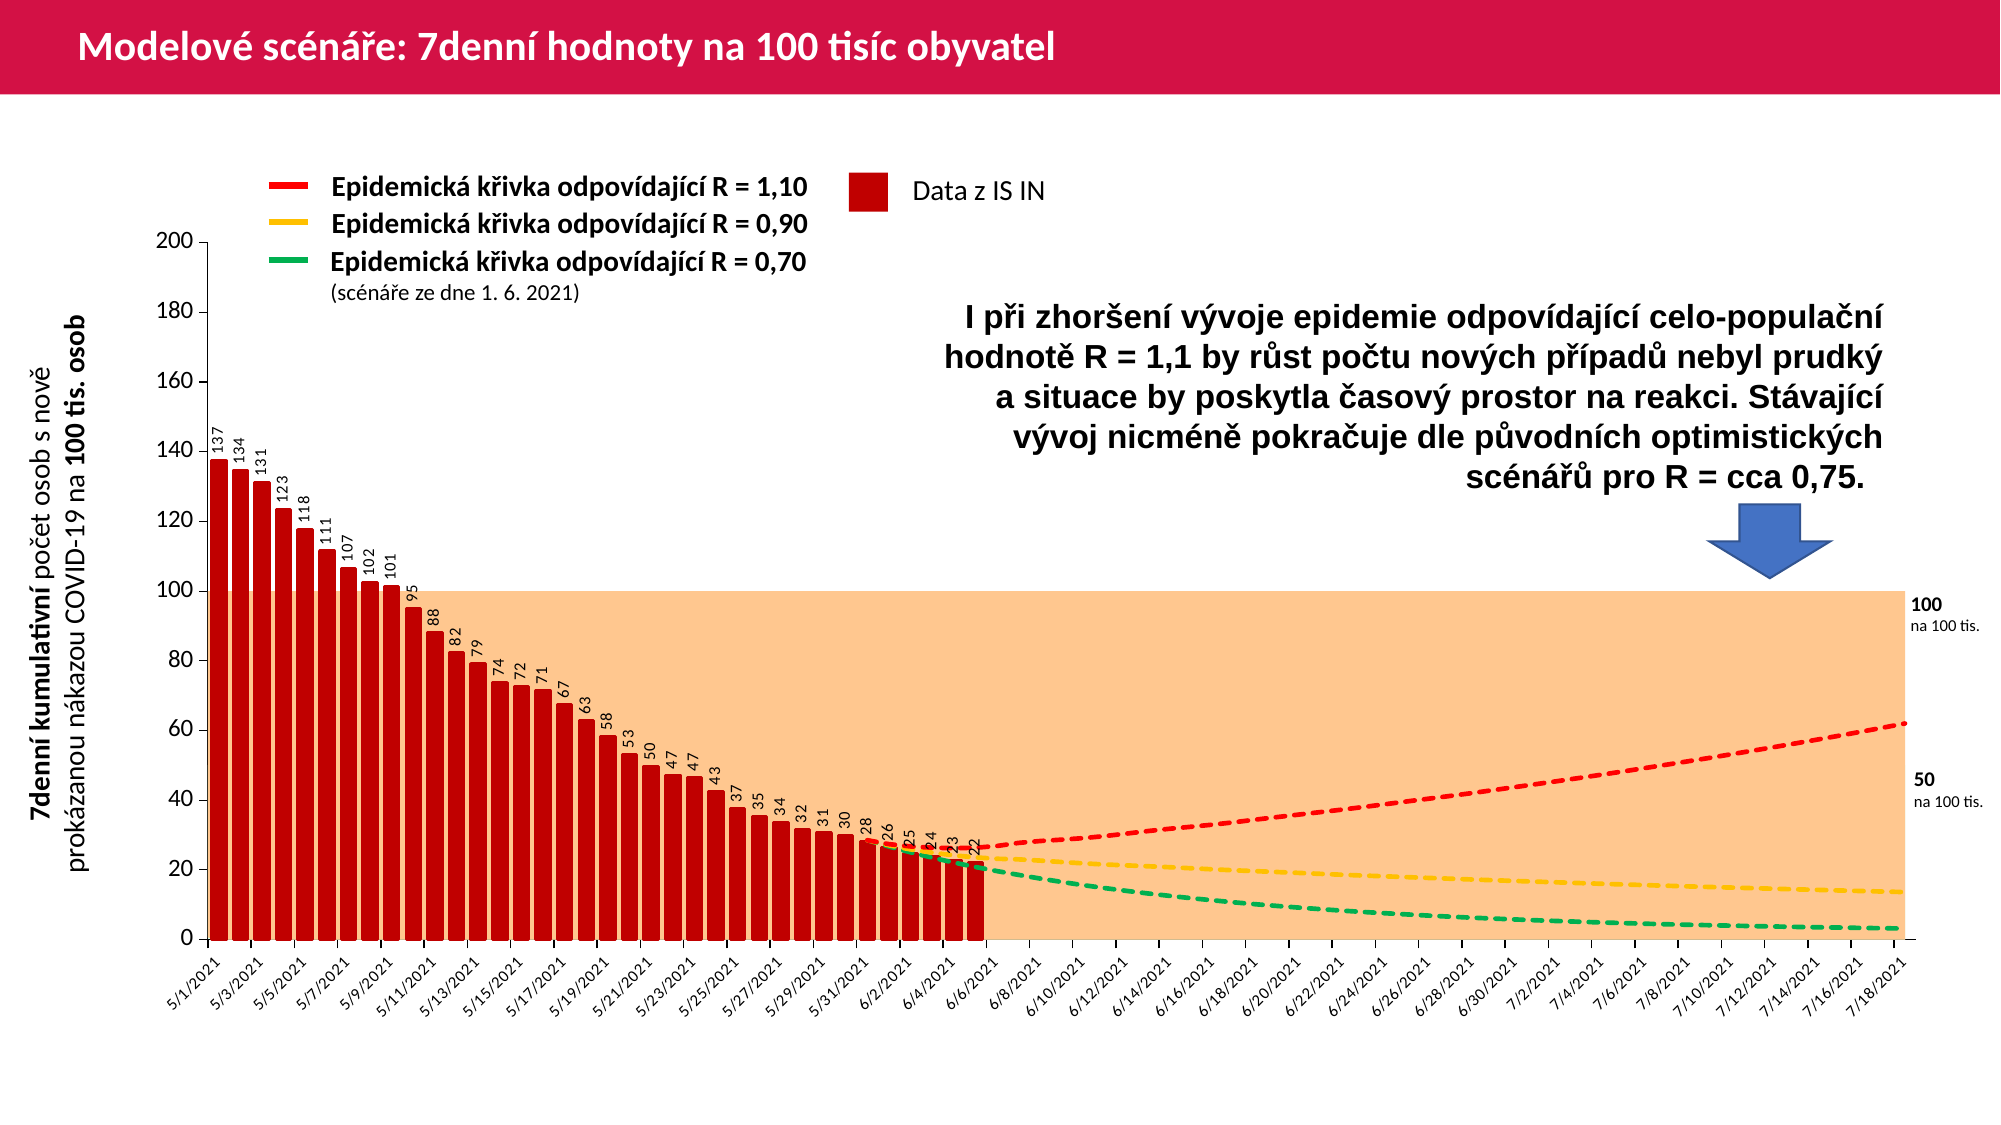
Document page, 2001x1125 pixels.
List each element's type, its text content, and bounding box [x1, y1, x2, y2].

chart [91, 142, 1954, 1120]
text_box 50 na 100 tis. [1954, 758, 2000, 818]
text_box 100 na 100 tis. [1954, 582, 2000, 643]
title Modelové scénáře: 7denní hodnoty na 100 tisíc obyvatel [62, 0, 1277, 95]
text_box 7denní kumulativní počet osob s nově prokázanou nákazou COVID-19 na 100 tis. osob [12, 295, 91, 893]
